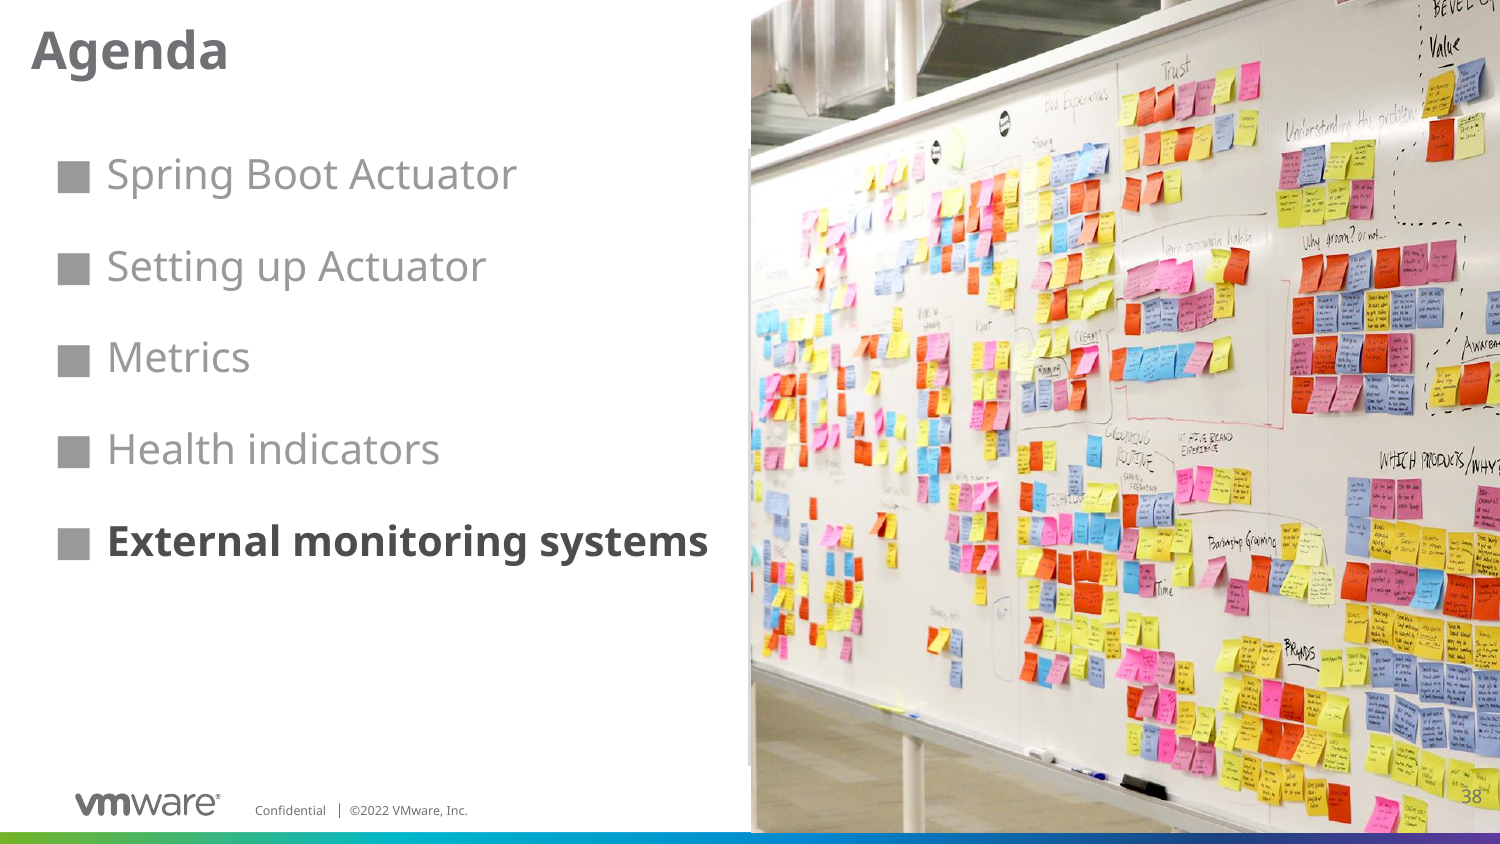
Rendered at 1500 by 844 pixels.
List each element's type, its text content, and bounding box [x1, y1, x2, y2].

list Spring Boot Actuator Setting up Actuator Metrics Health indicators External monitoring systems [31, 147, 732, 767]
picture [750, 0, 1500, 844]
title Agenda [31, 24, 745, 90]
picture [0, 832, 538, 844]
